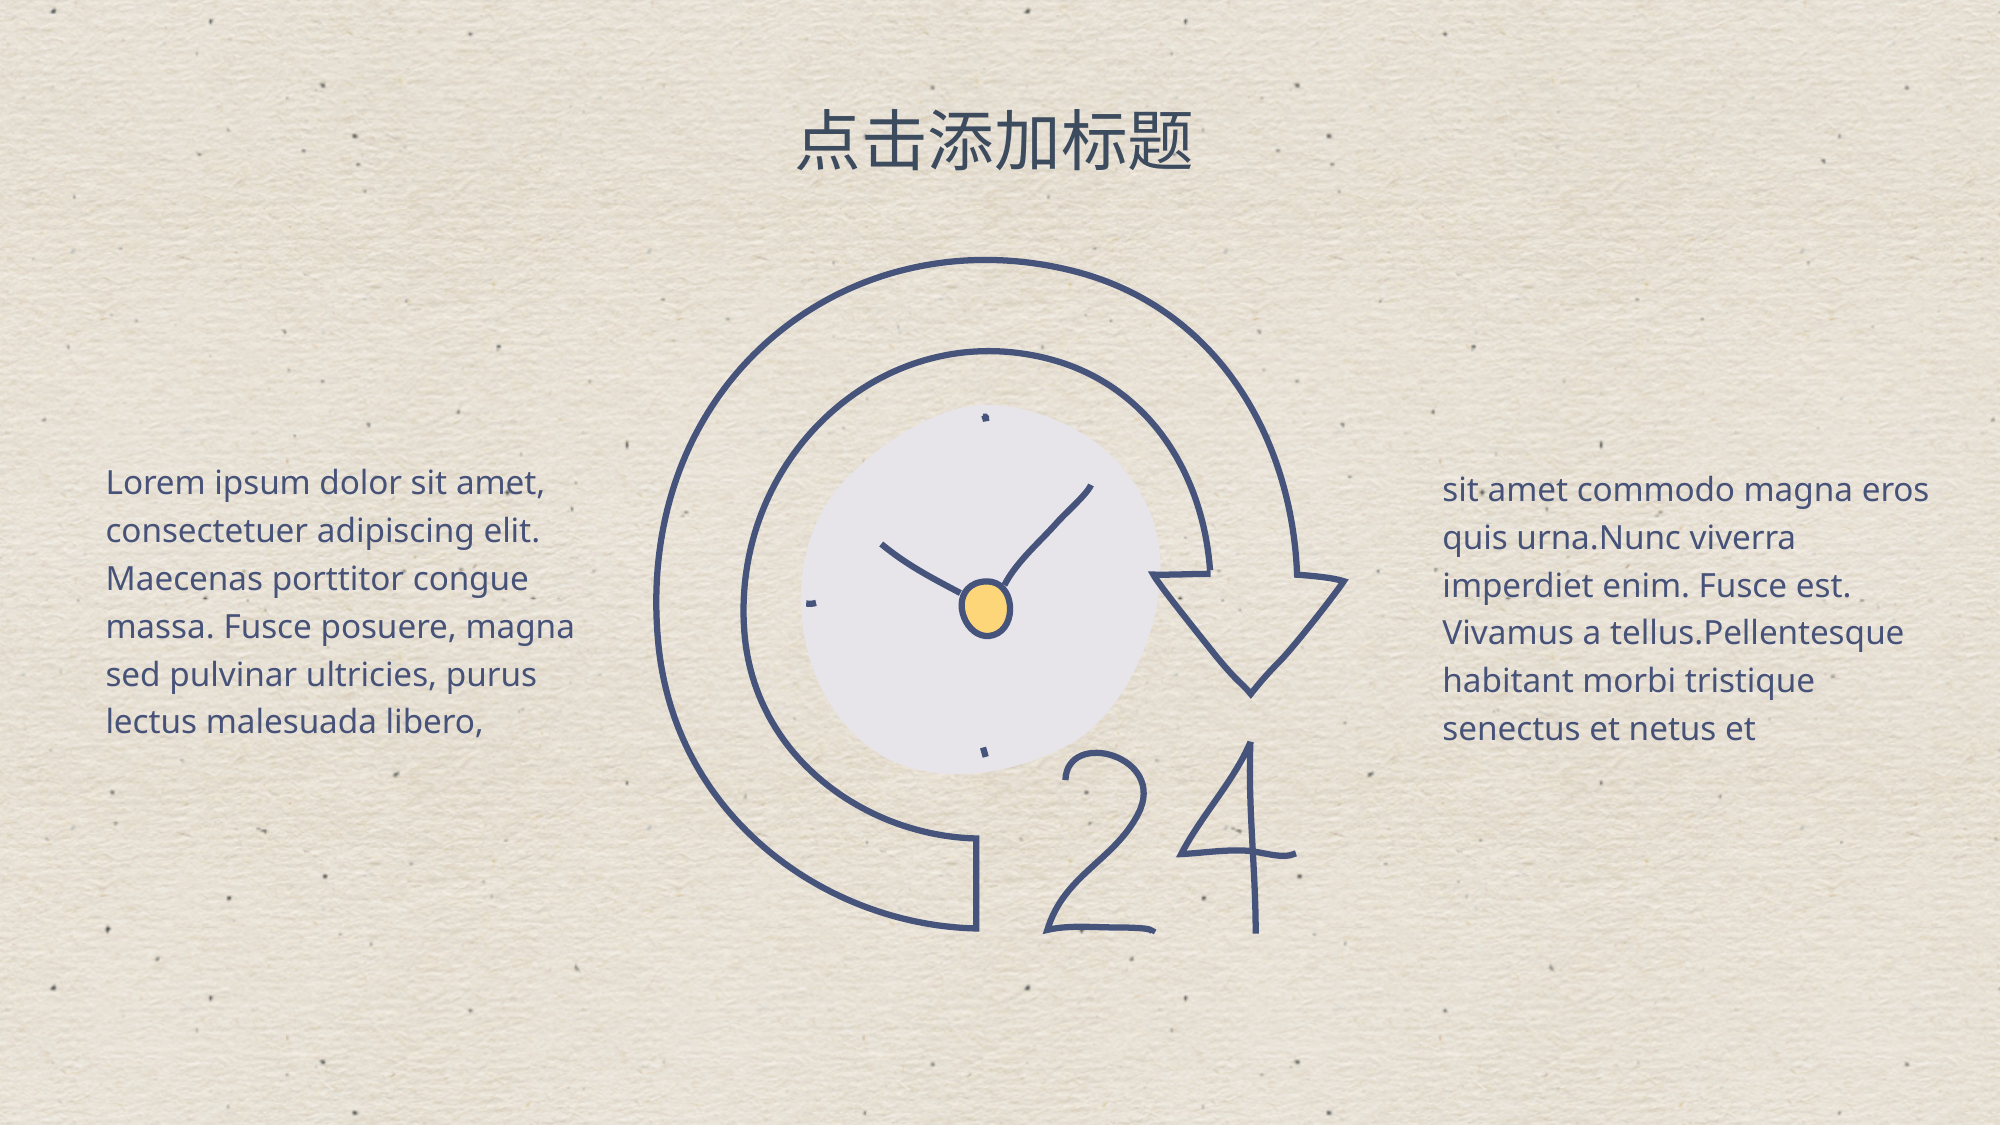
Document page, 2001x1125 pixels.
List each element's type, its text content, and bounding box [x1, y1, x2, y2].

picture [0, 0, 2000, 1125]
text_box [1047, 742, 1296, 934]
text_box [800, 404, 1161, 775]
text_box sit amet commodo magna eros quis urna.Nunc viverra imperdiet enim. Fusce est. Vivamus a tellus.Pellentesque habitant morbi tristique senectus et netus et [1436, 453, 1943, 754]
text_box Lorem ipsum dolor sit amet, consectetuer adipiscing elit. Maecenas porttitor congue massa. Fusce posuere, magna sed pulvinar ultricies, purus lectus malesuada libero, [99, 446, 606, 747]
text_box [656, 259, 1344, 929]
text_box 点击添加标题 [779, 91, 1210, 187]
